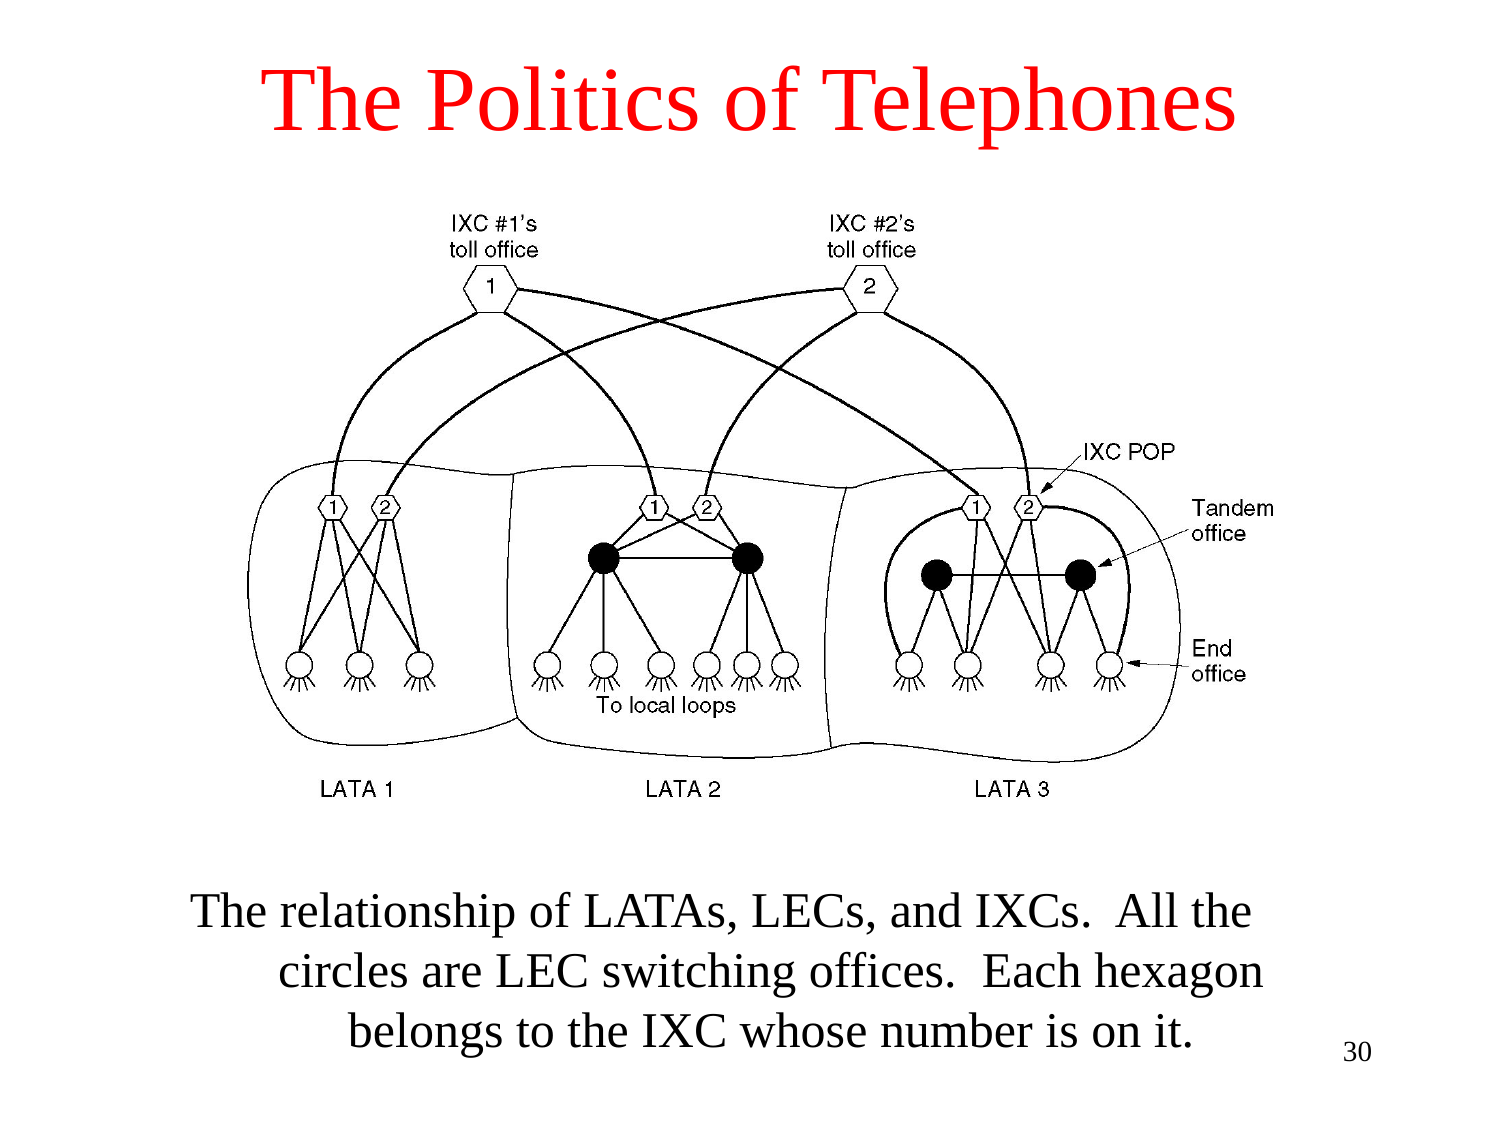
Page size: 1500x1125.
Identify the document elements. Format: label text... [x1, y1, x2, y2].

title The Politics of Telephones [0, 0, 1500, 188]
picture [247, 210, 1275, 803]
text_box ‹#› [1074, 1024, 1388, 1100]
list The relationship of LATAs, LECs, and IXCs. All the circles are LEC switching offices. Each hexagon belongs to the IXC whose number is on it. [110, 870, 1332, 1125]
